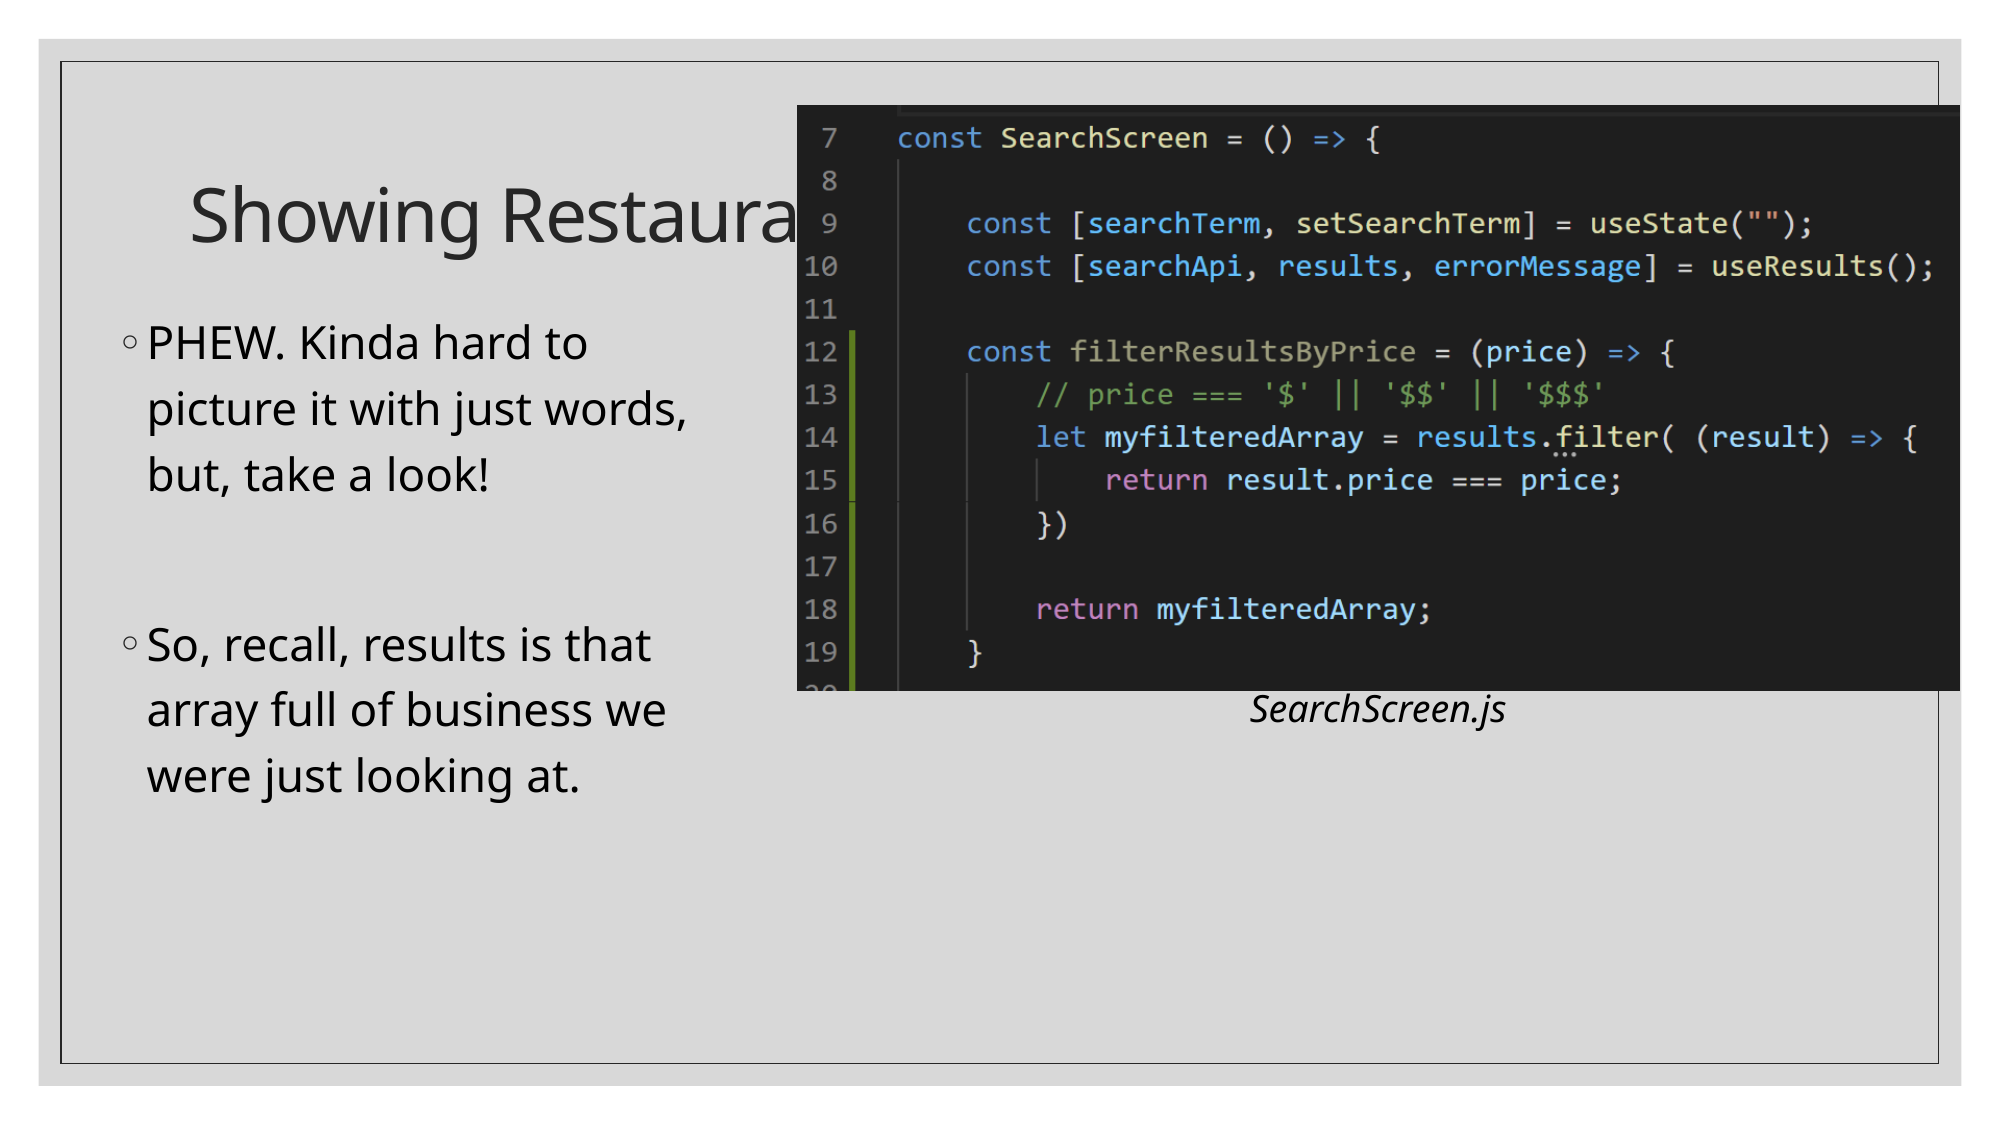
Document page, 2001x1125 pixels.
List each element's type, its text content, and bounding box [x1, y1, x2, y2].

list PHEW. Kinda hard to picture it with just words, but, take a look! So, recall, results is that array full of business we were just looking at. [101, 295, 745, 1086]
title Showing Restaurants [174, 105, 792, 331]
picture [797, 105, 1960, 691]
text_box SearchScreen.js [1235, 697, 1522, 738]
